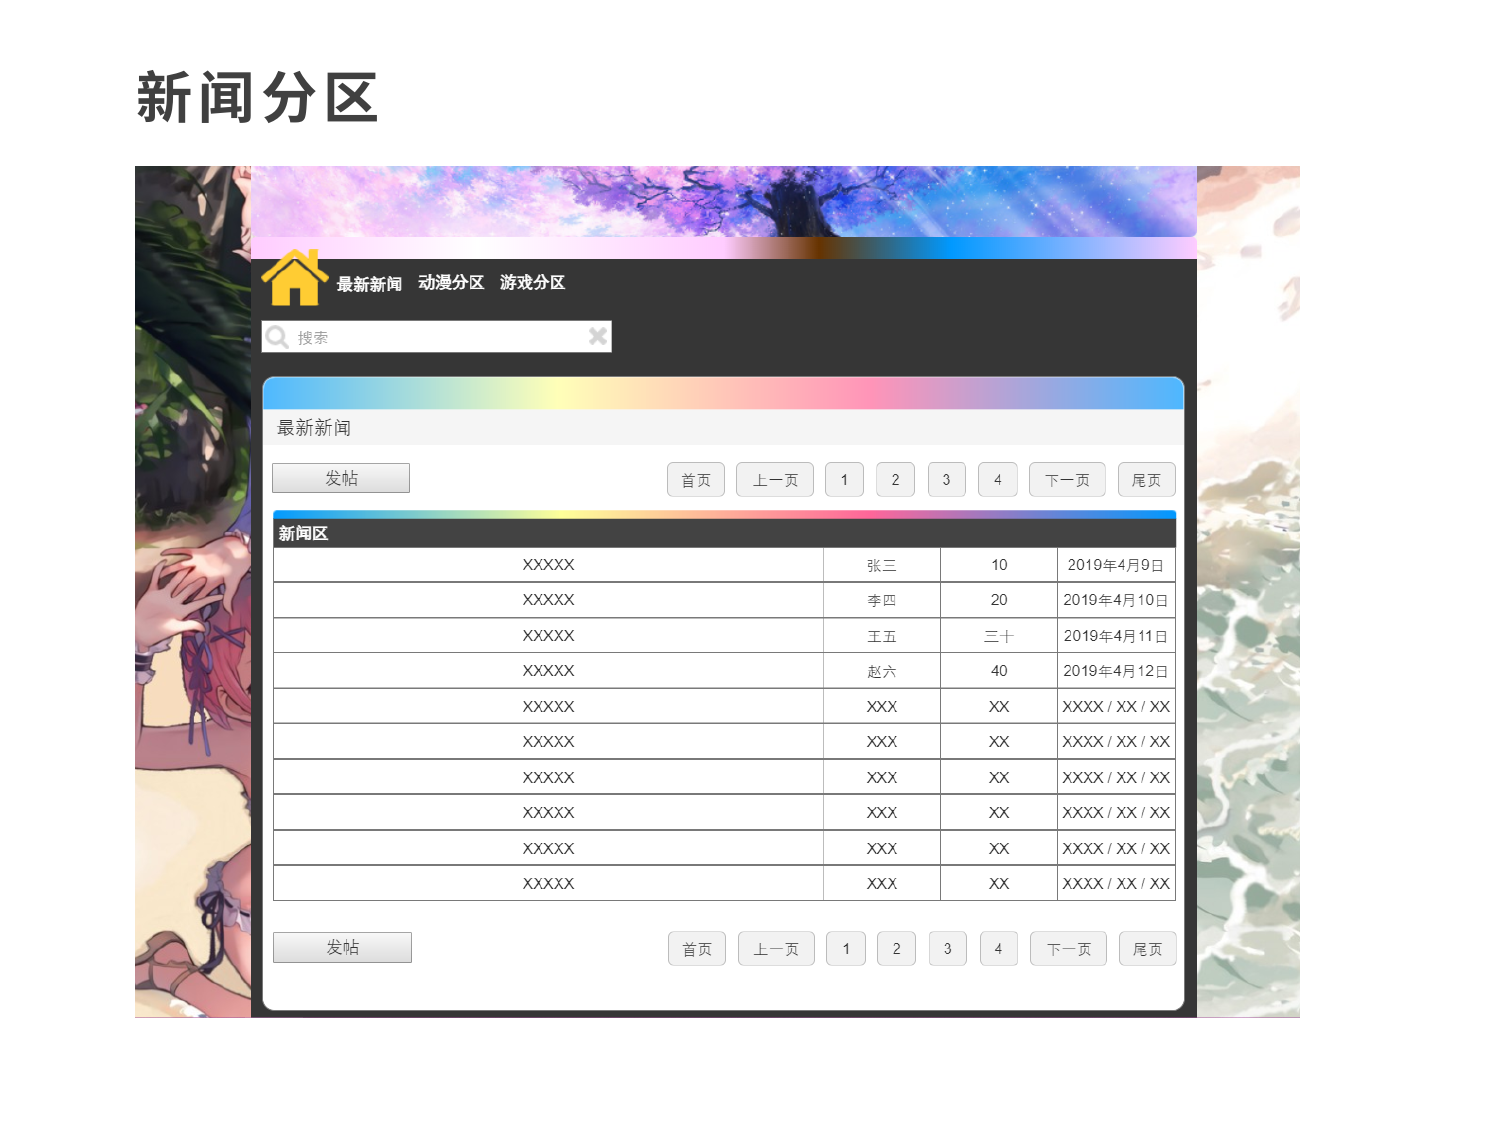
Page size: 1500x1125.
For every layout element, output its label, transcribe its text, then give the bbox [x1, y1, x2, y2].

text_box 新闻分区 [124, 57, 571, 135]
picture [135, 166, 1300, 1018]
